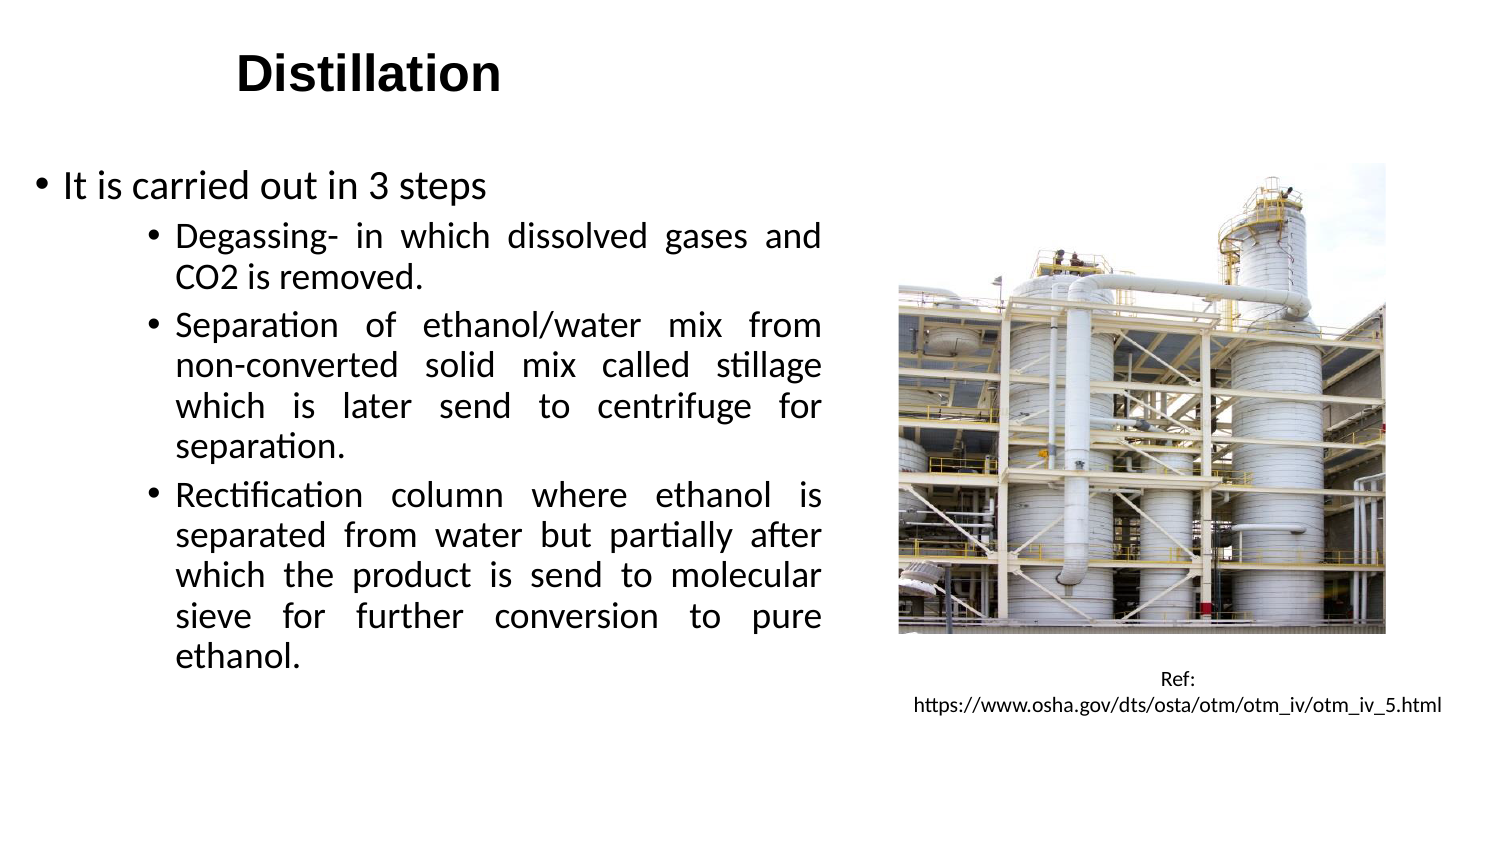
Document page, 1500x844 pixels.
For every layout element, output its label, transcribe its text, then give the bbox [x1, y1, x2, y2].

picture [898, 163, 1386, 634]
text_box Ref: https://www.osha.gov/dts/osta/otm/otm_iv/otm_iv_5.html [898, 657, 1459, 725]
title Distillation [221, 0, 1500, 156]
list It is carried out in 3 steps Degassing- in which dissolved gases and CO2 is removed. Separation of ethanol/water mix from non-converted solid mix called stillage which is later send to centrifuge for separation. Rectification column where ethanol is separated from water but partially after which the product is send to molecular sieve for further conversion to pure ethanol. [19, 156, 839, 783]
